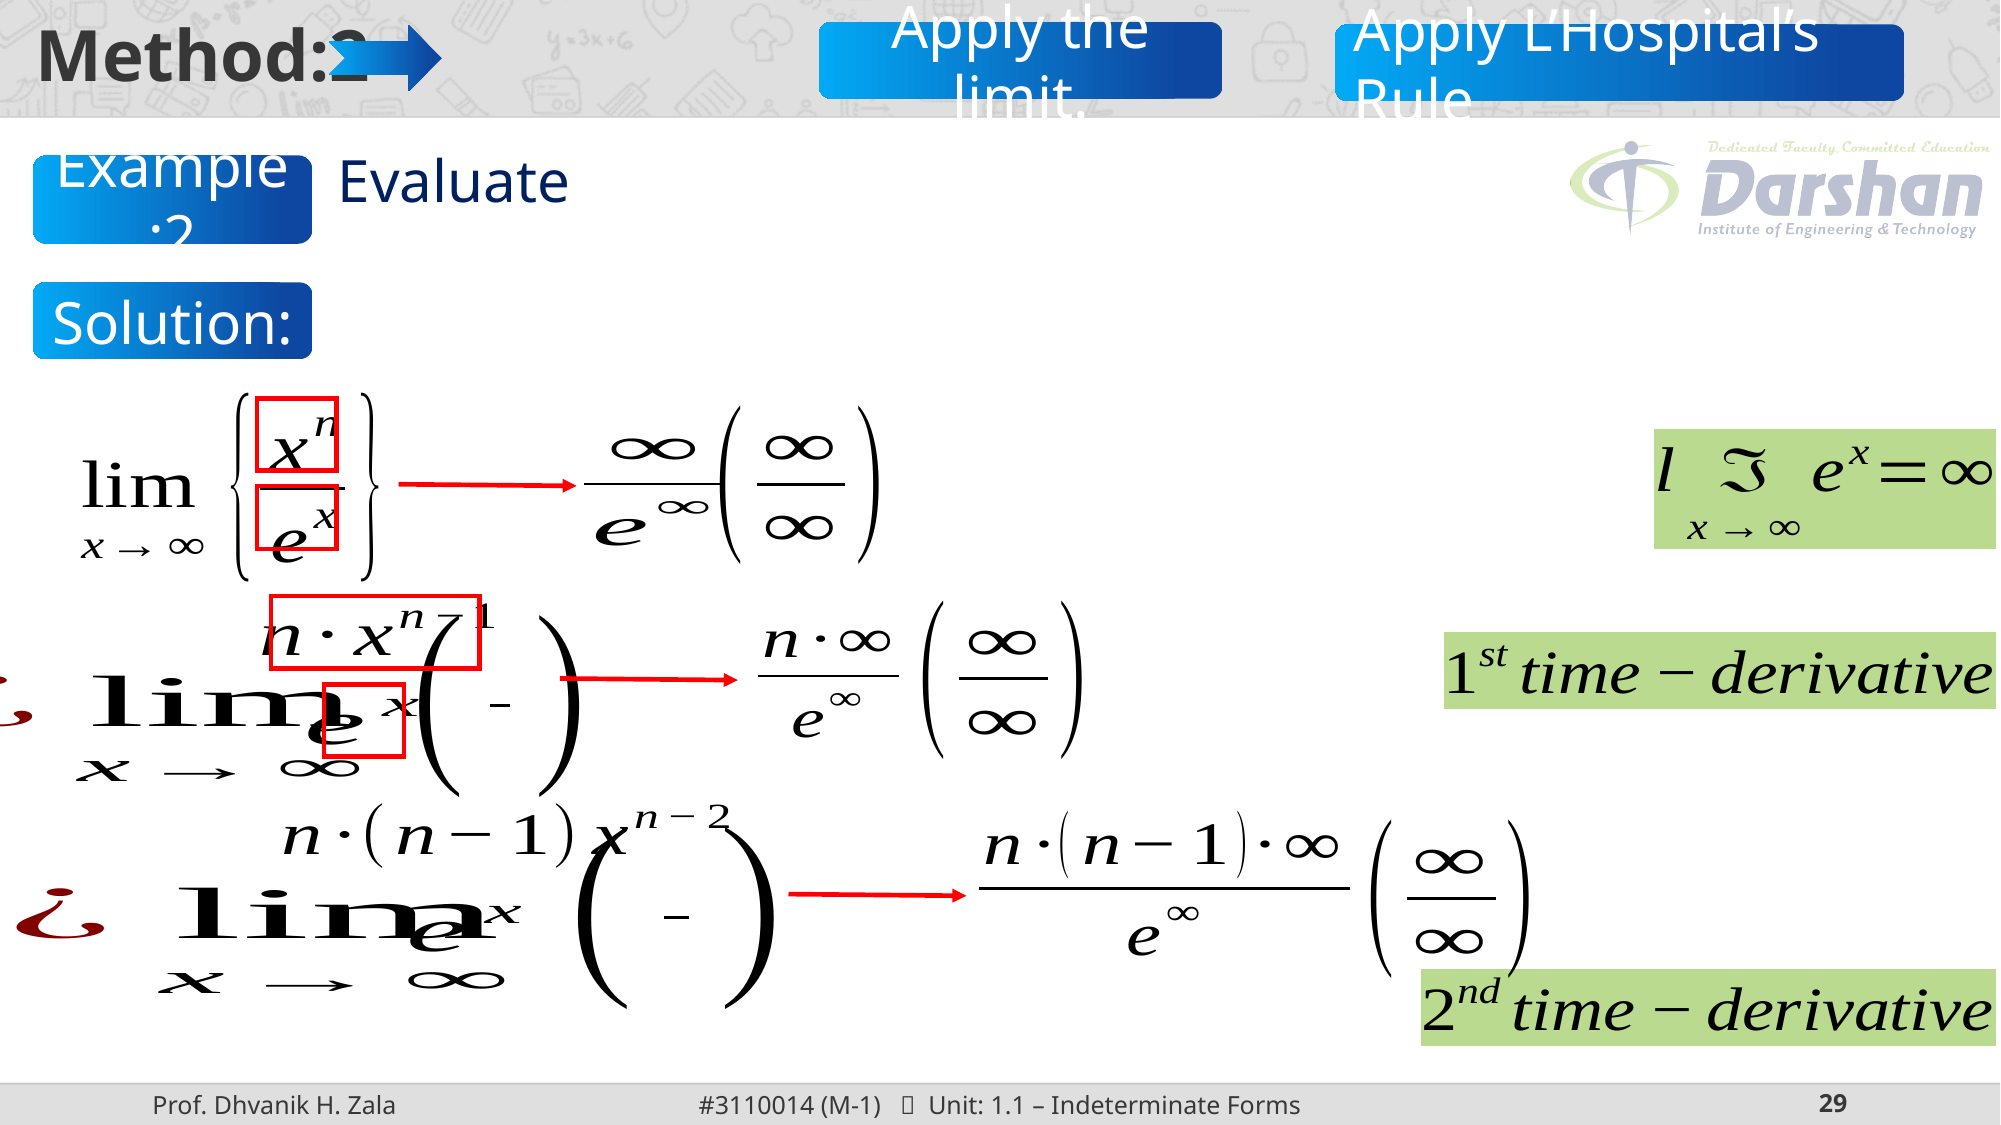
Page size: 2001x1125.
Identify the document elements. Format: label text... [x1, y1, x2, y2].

text_box [256, 397, 338, 472]
text_box [328, 25, 442, 92]
text_box Solution: [32, 282, 313, 360]
text_box Apply the limit. [818, 21, 1223, 99]
text_box [323, 683, 405, 758]
text_box Example:2 [32, 155, 313, 244]
text_box [256, 485, 338, 550]
text_box Apply L’Hospital’s Rule [1335, 24, 1905, 102]
text_box [270, 595, 481, 669]
